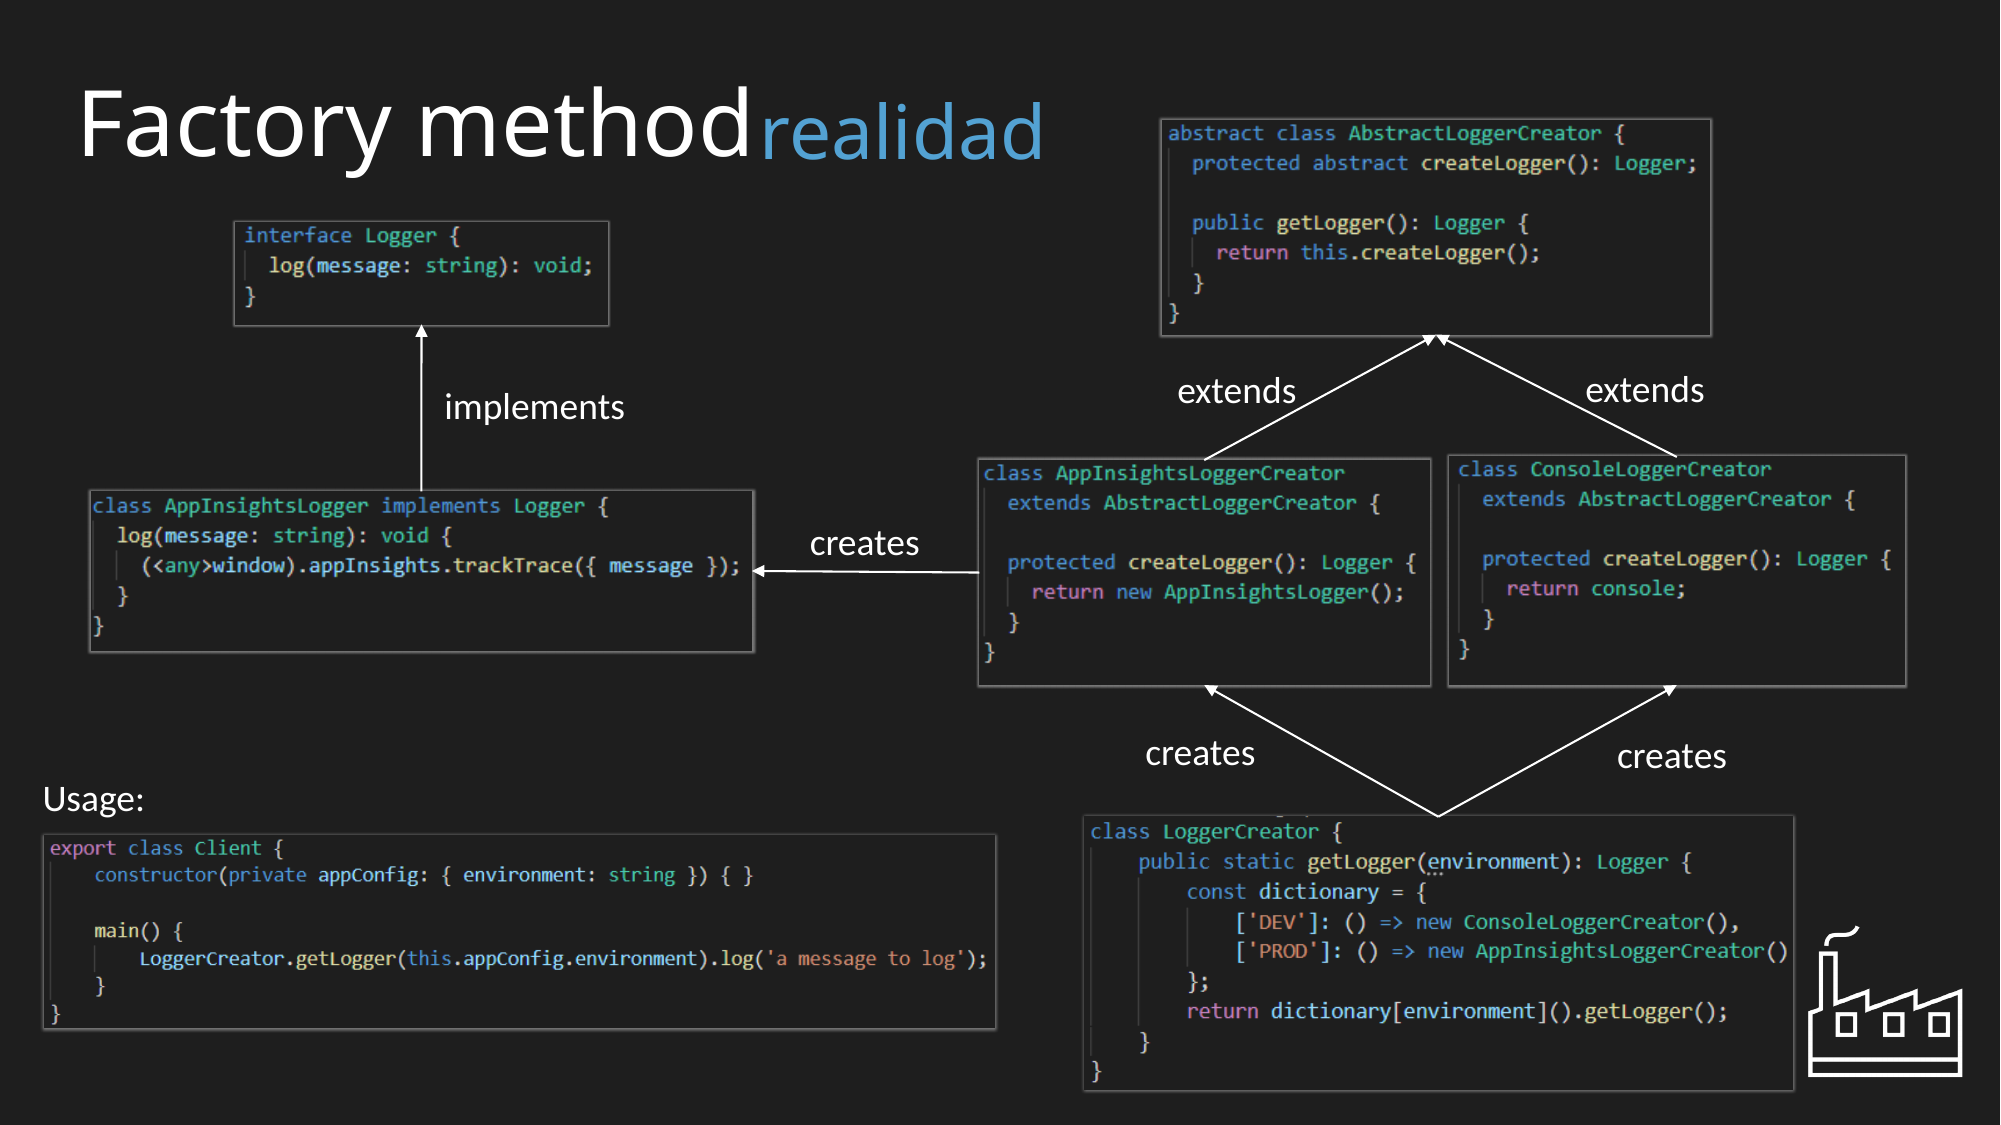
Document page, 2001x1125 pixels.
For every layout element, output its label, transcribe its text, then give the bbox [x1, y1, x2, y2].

text_box extends [1677, 357, 1797, 418]
picture [1162, 120, 1710, 335]
picture [90, 491, 752, 651]
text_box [1204, 685, 1438, 817]
text_box creates [794, 510, 979, 570]
picture [44, 835, 995, 1029]
text_box creates [1677, 723, 1829, 784]
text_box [1438, 685, 1677, 817]
text_box realidad [771, 76, 1303, 182]
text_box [1435, 334, 1677, 457]
text_box Usage: [27, 767, 182, 827]
text_box Factory method [61, 57, 771, 183]
picture [235, 222, 608, 325]
text_box implements [429, 374, 656, 435]
picture [1796, 912, 1974, 1090]
picture [1449, 456, 1905, 686]
text_box creates [1130, 720, 1204, 781]
picture [979, 460, 1430, 686]
picture [1084, 816, 1793, 1090]
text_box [1204, 334, 1436, 461]
text_box extends [1162, 358, 1204, 419]
